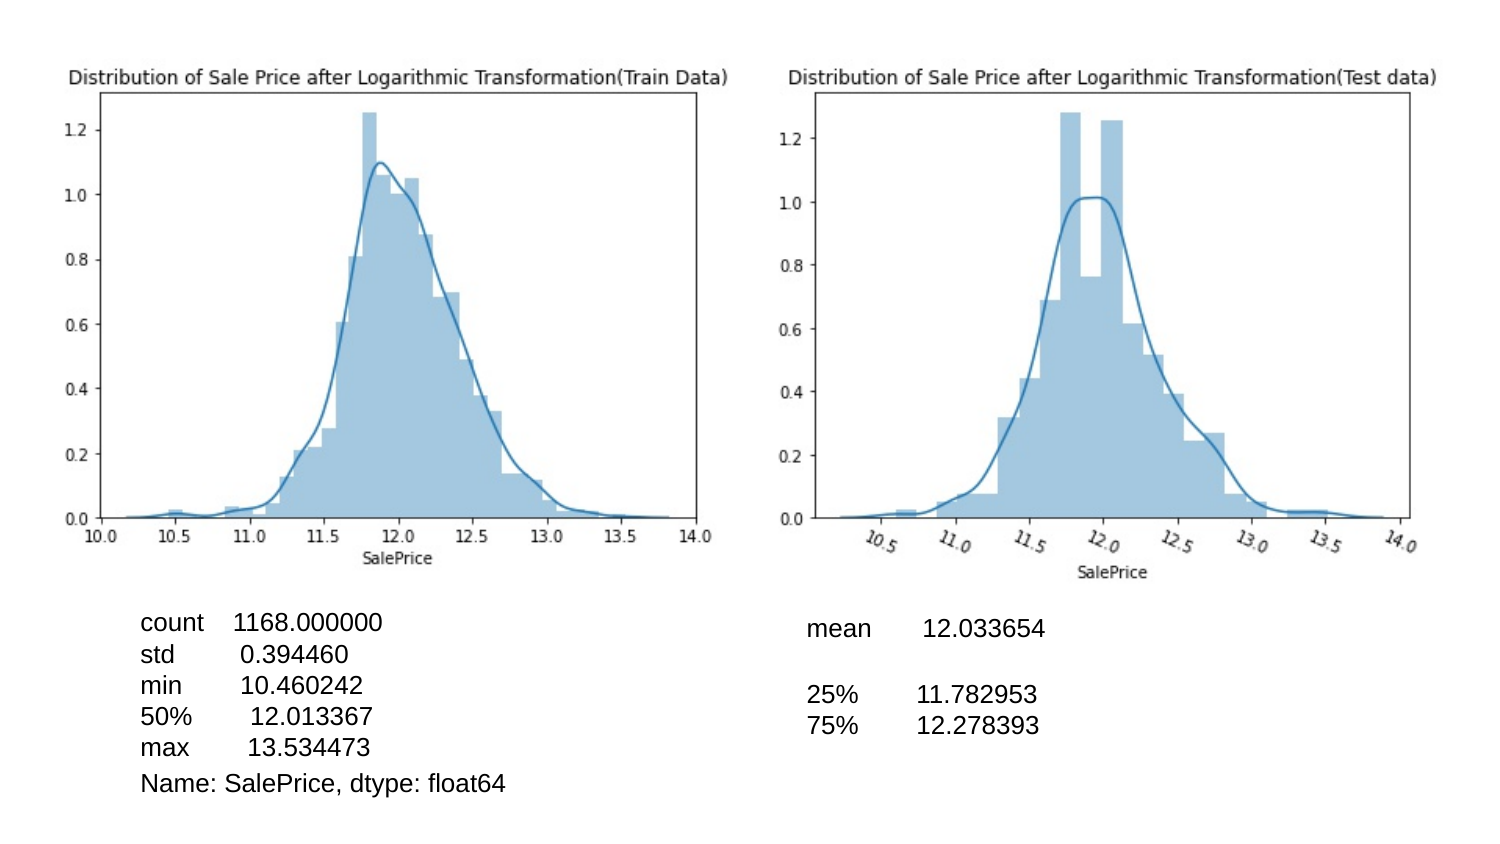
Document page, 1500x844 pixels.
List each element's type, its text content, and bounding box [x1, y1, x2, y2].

text_box count 1168.000000 std 0.394460 min 10.460242 50% 12.013367 max 13.534473 Name: SalePrice, dtype: float64 [125, 599, 723, 764]
picture [53, 57, 1447, 592]
text_box mean 12.033654 25% 11.782953 75% 12.278393 [791, 599, 1413, 759]
